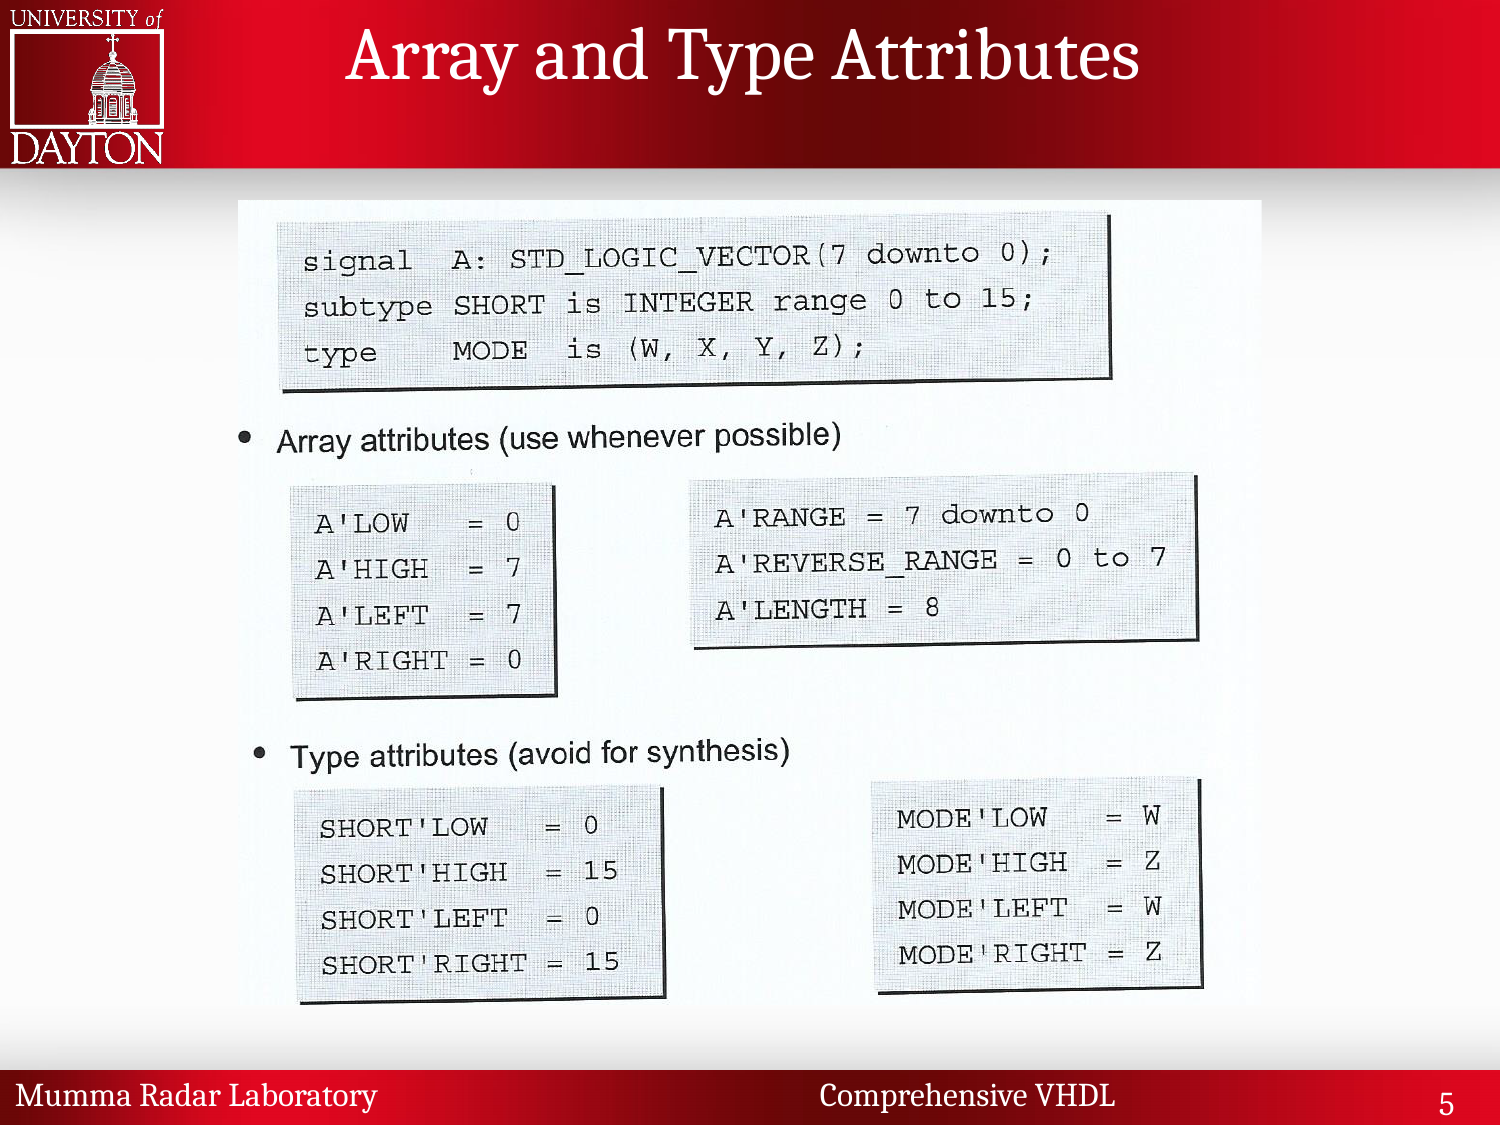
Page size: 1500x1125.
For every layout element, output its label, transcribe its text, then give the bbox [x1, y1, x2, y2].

title Array and Type Attributes [168, 0, 1336, 173]
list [238, 199, 1262, 1005]
footer Mumma Radar Laboratory Comprehensive VHDL [0, 1065, 1376, 1125]
picture [0, 0, 1500, 1125]
